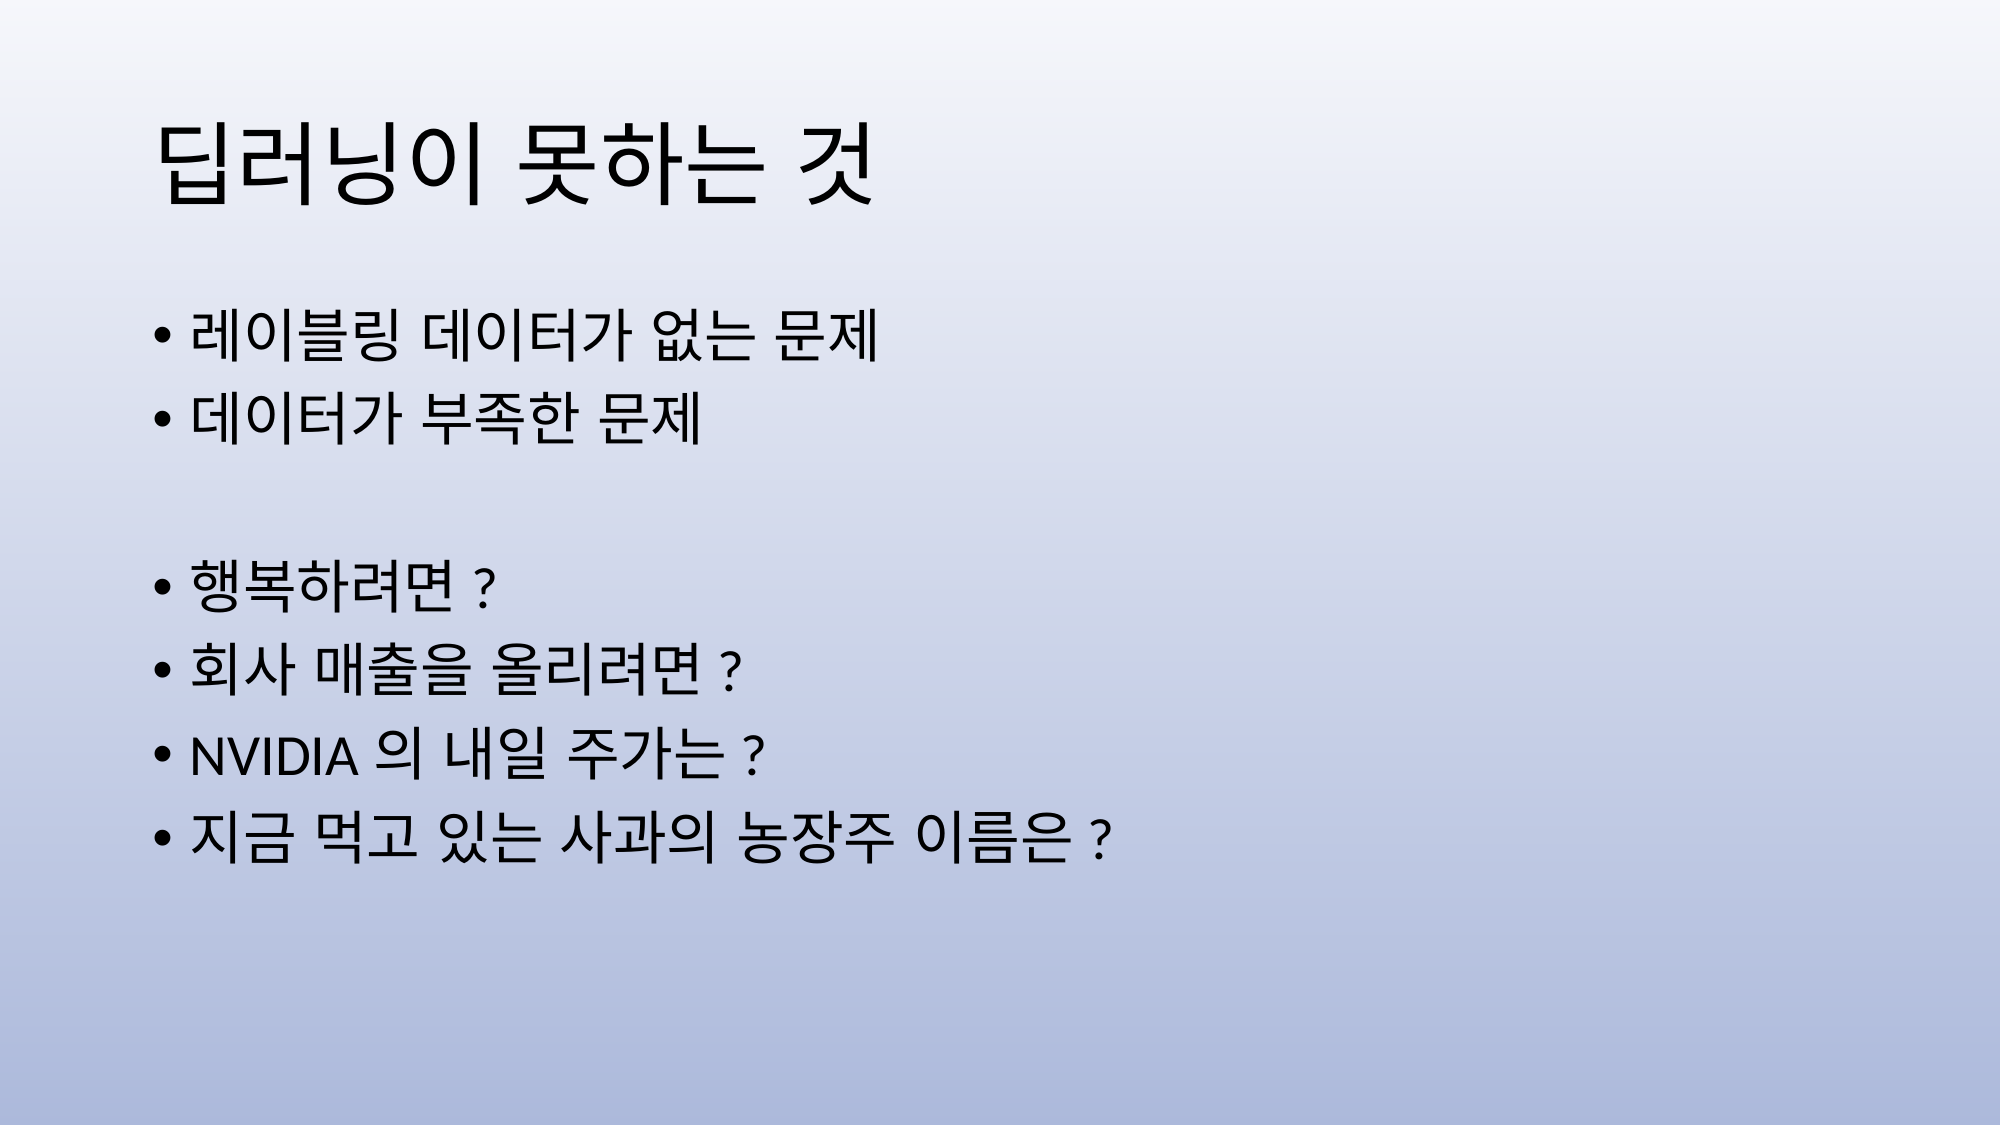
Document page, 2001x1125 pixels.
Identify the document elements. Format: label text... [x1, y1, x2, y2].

title 딥러닝이 못하는 것 [137, 59, 1863, 278]
list 레이블링 데이터가 없는 문제 데이터가 부족한 문제 행복하려면? 회사 매출을 올리려면? NVIDIA의 내일 주가는? 지금 먹고 있는 사과의 농장주 이름은? [137, 299, 1863, 1014]
